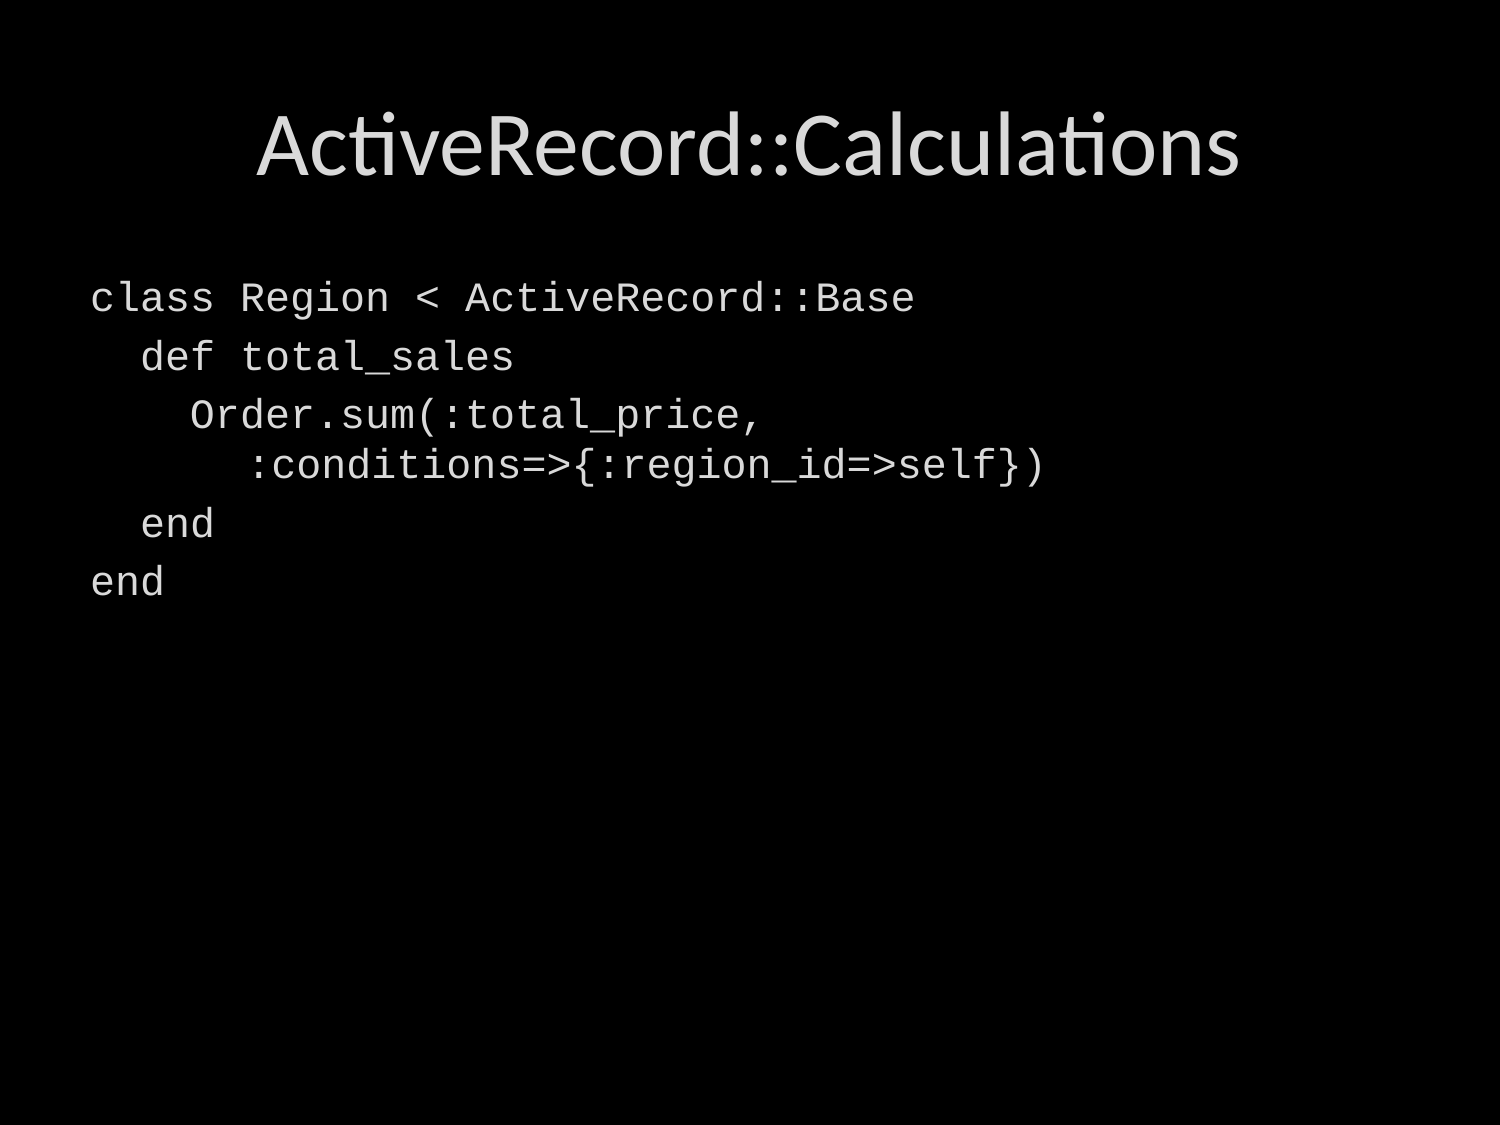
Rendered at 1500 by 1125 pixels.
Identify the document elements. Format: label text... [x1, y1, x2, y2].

list class Region < ActiveRecord::Base def total_sales Order.sum(:total_price, :conditions=>{:region_id=>self}) end end [75, 262, 1425, 1005]
title ActiveRecord::Calculations [75, 45, 1425, 233]
